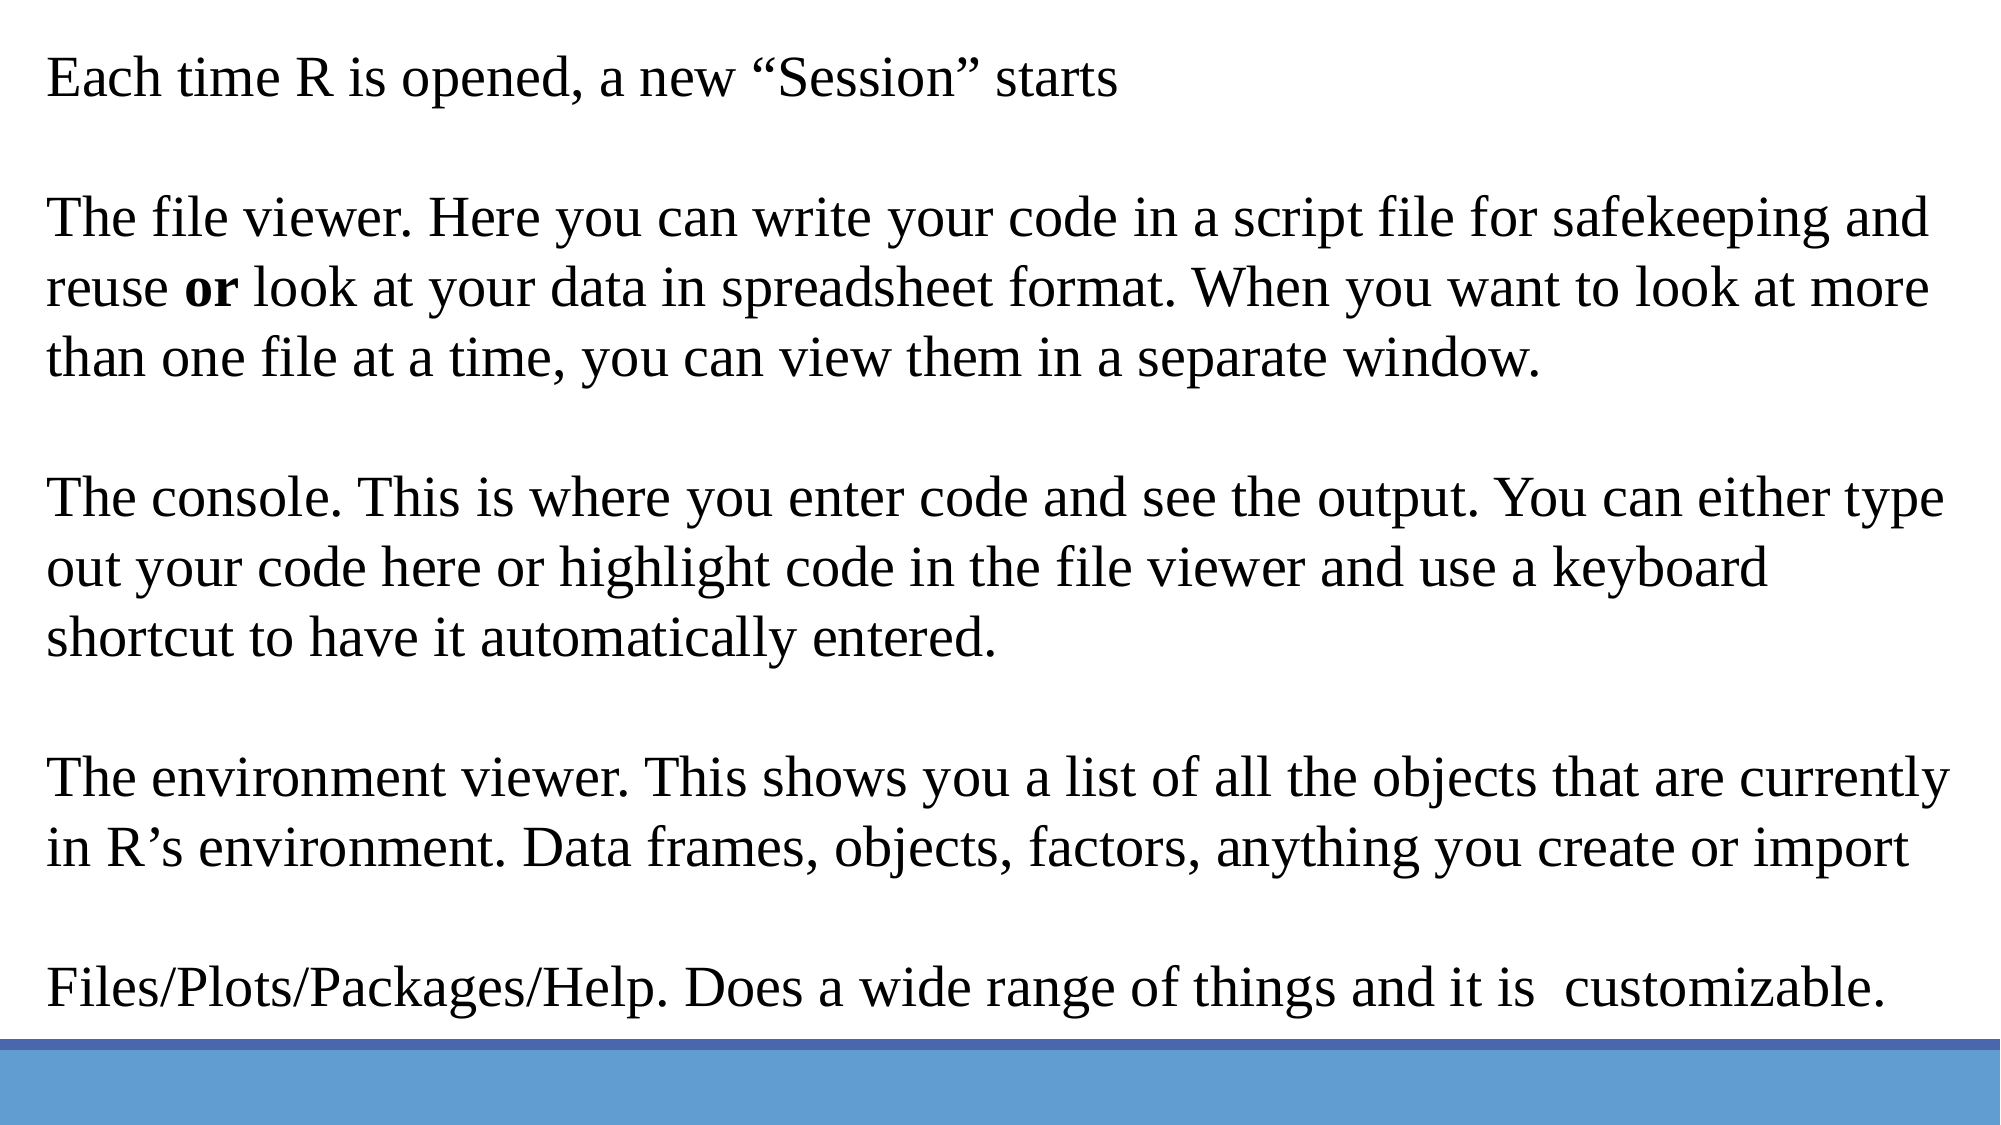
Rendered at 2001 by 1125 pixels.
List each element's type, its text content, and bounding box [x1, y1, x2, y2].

list Each time R is opened, a new “Session” starts The file viewer. Here you can write your code in a script file for safekeeping and reuse or look at your data in spreadsheet format. When you want to look at more than one file at a time, you can view them in a separate window. The console. This is where you enter code and see the output. You can either type out your code here or highlight code in the file viewer and use a keyboard shortcut to have it automatically entered. The environment viewer. This shows you a list of all the objects that are currently in R’s environment. Data frames, objects, factors, anything you create or import Files/Plots/Packages/Help. Does a wide range of things and it is customizable. [31, 30, 1969, 1026]
